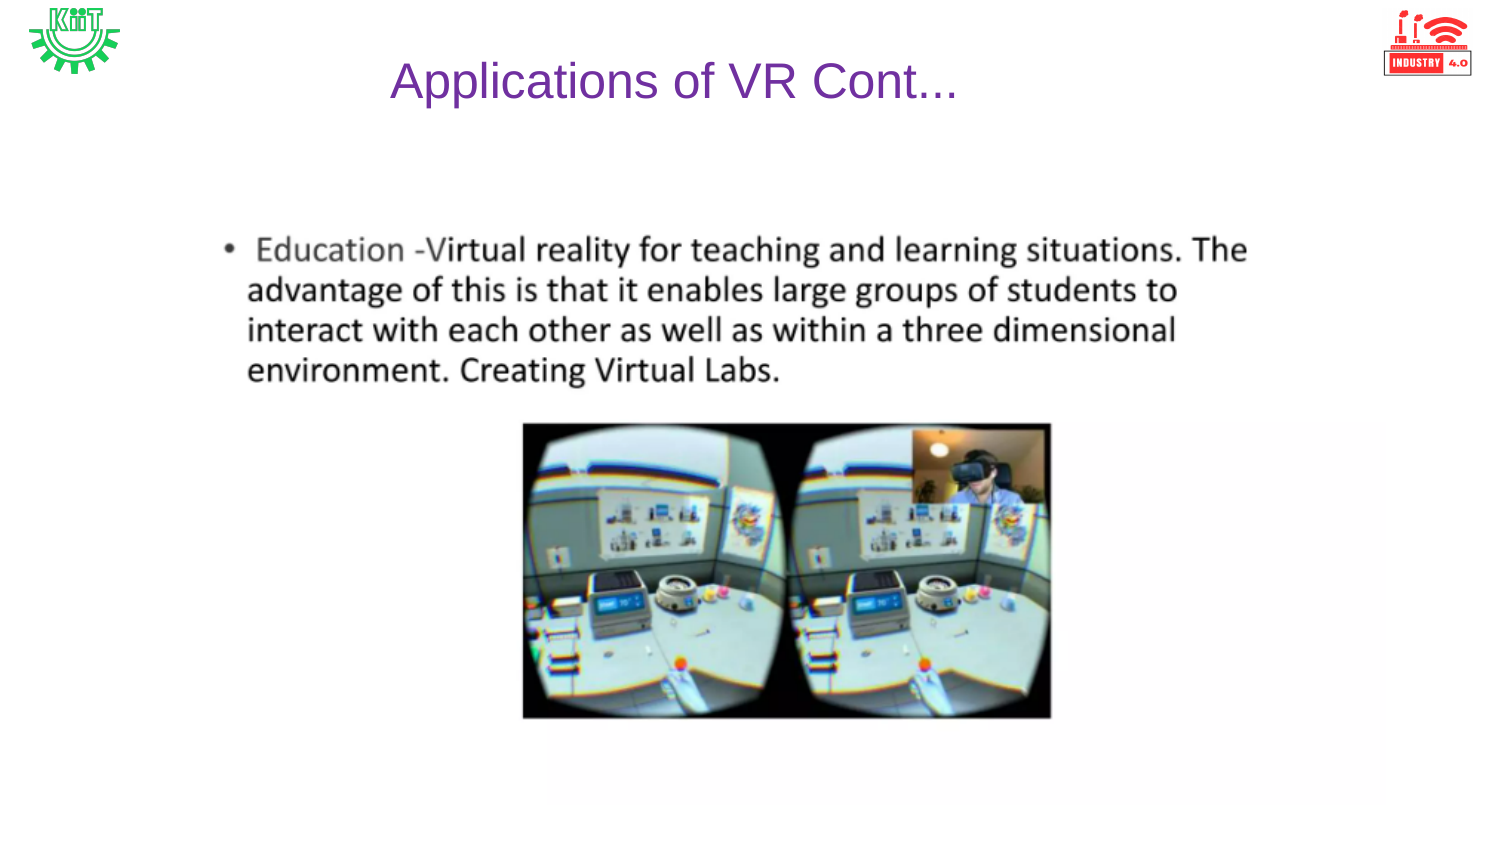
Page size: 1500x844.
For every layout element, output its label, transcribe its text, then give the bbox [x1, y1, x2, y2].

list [83, 173, 1386, 805]
text_box Applications of VR Cont... [375, 41, 1064, 172]
picture [29, 8, 120, 74]
picture [1382, 8, 1473, 78]
